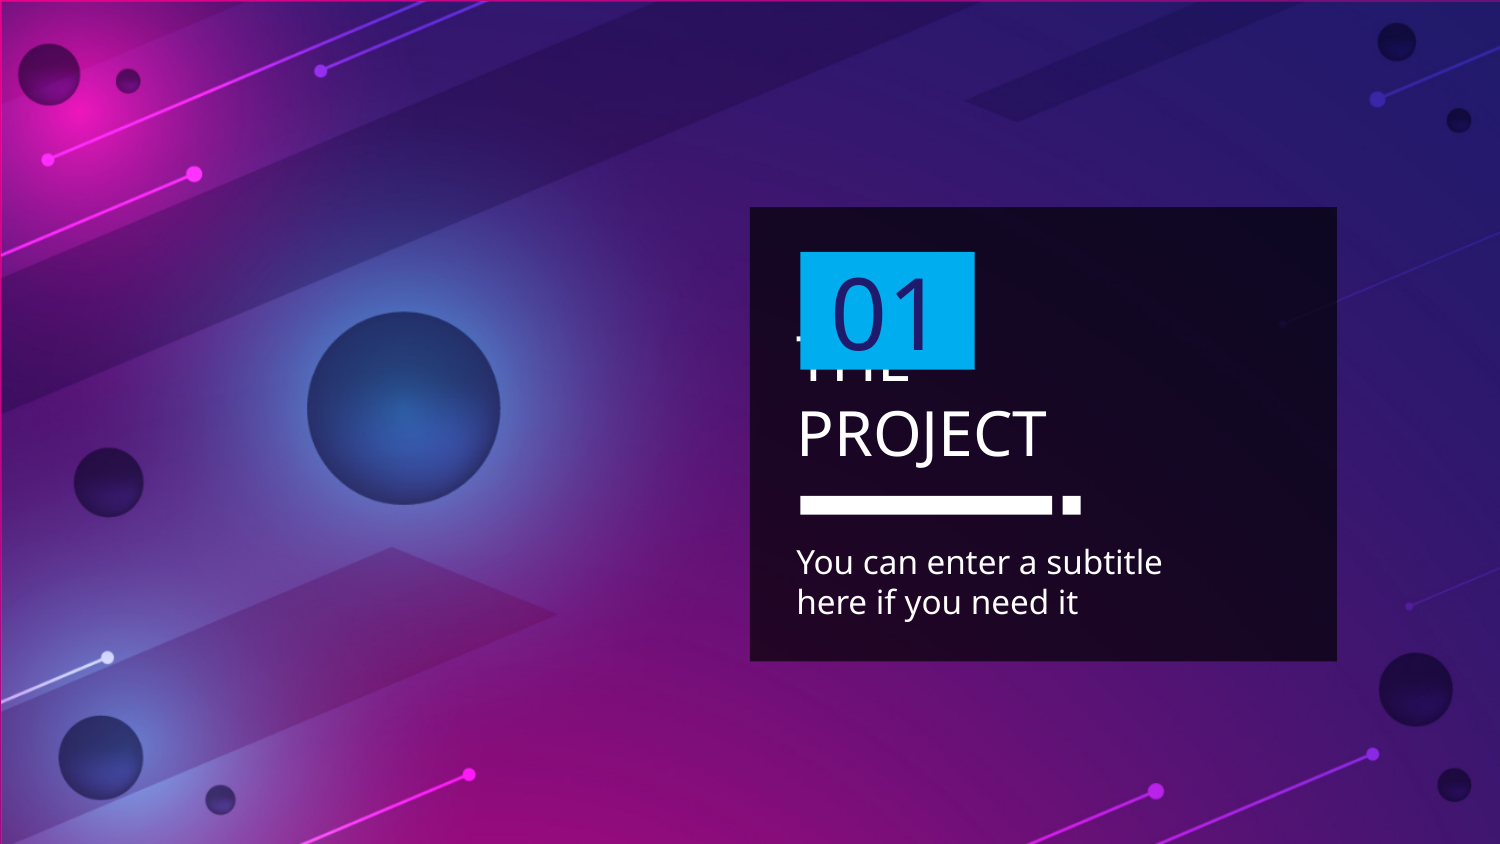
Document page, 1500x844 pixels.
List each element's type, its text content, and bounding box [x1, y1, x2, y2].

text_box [800, 495, 1082, 515]
list You can enter a subtitle here if you need it [781, 526, 1230, 634]
title THE PROJECT [781, 392, 1124, 485]
picture [2, 2, 1500, 844]
title 01 [800, 251, 975, 370]
